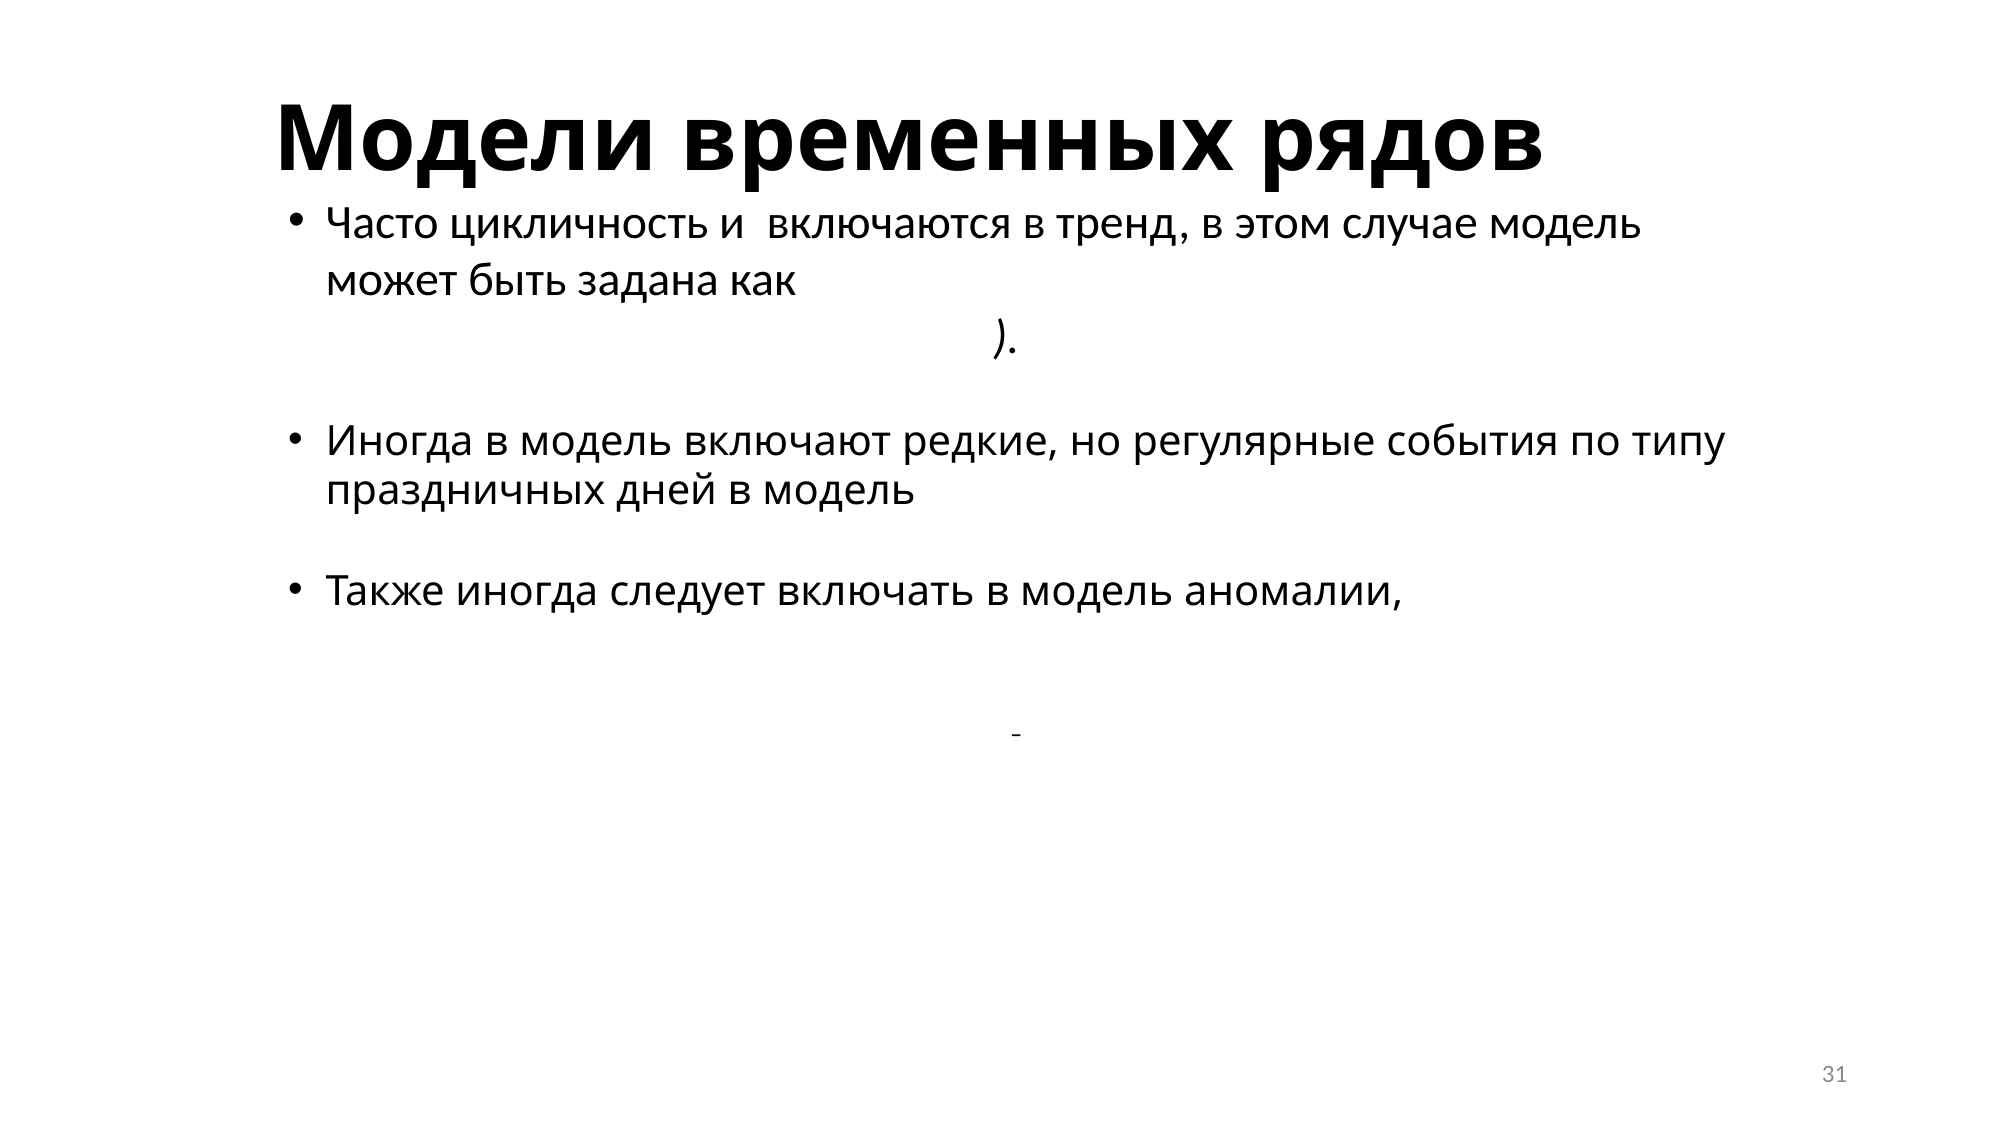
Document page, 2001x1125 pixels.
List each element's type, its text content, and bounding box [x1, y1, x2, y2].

title Модели временных рядов [258, 32, 1875, 250]
slide_number 31 [1412, 1042, 1863, 1103]
